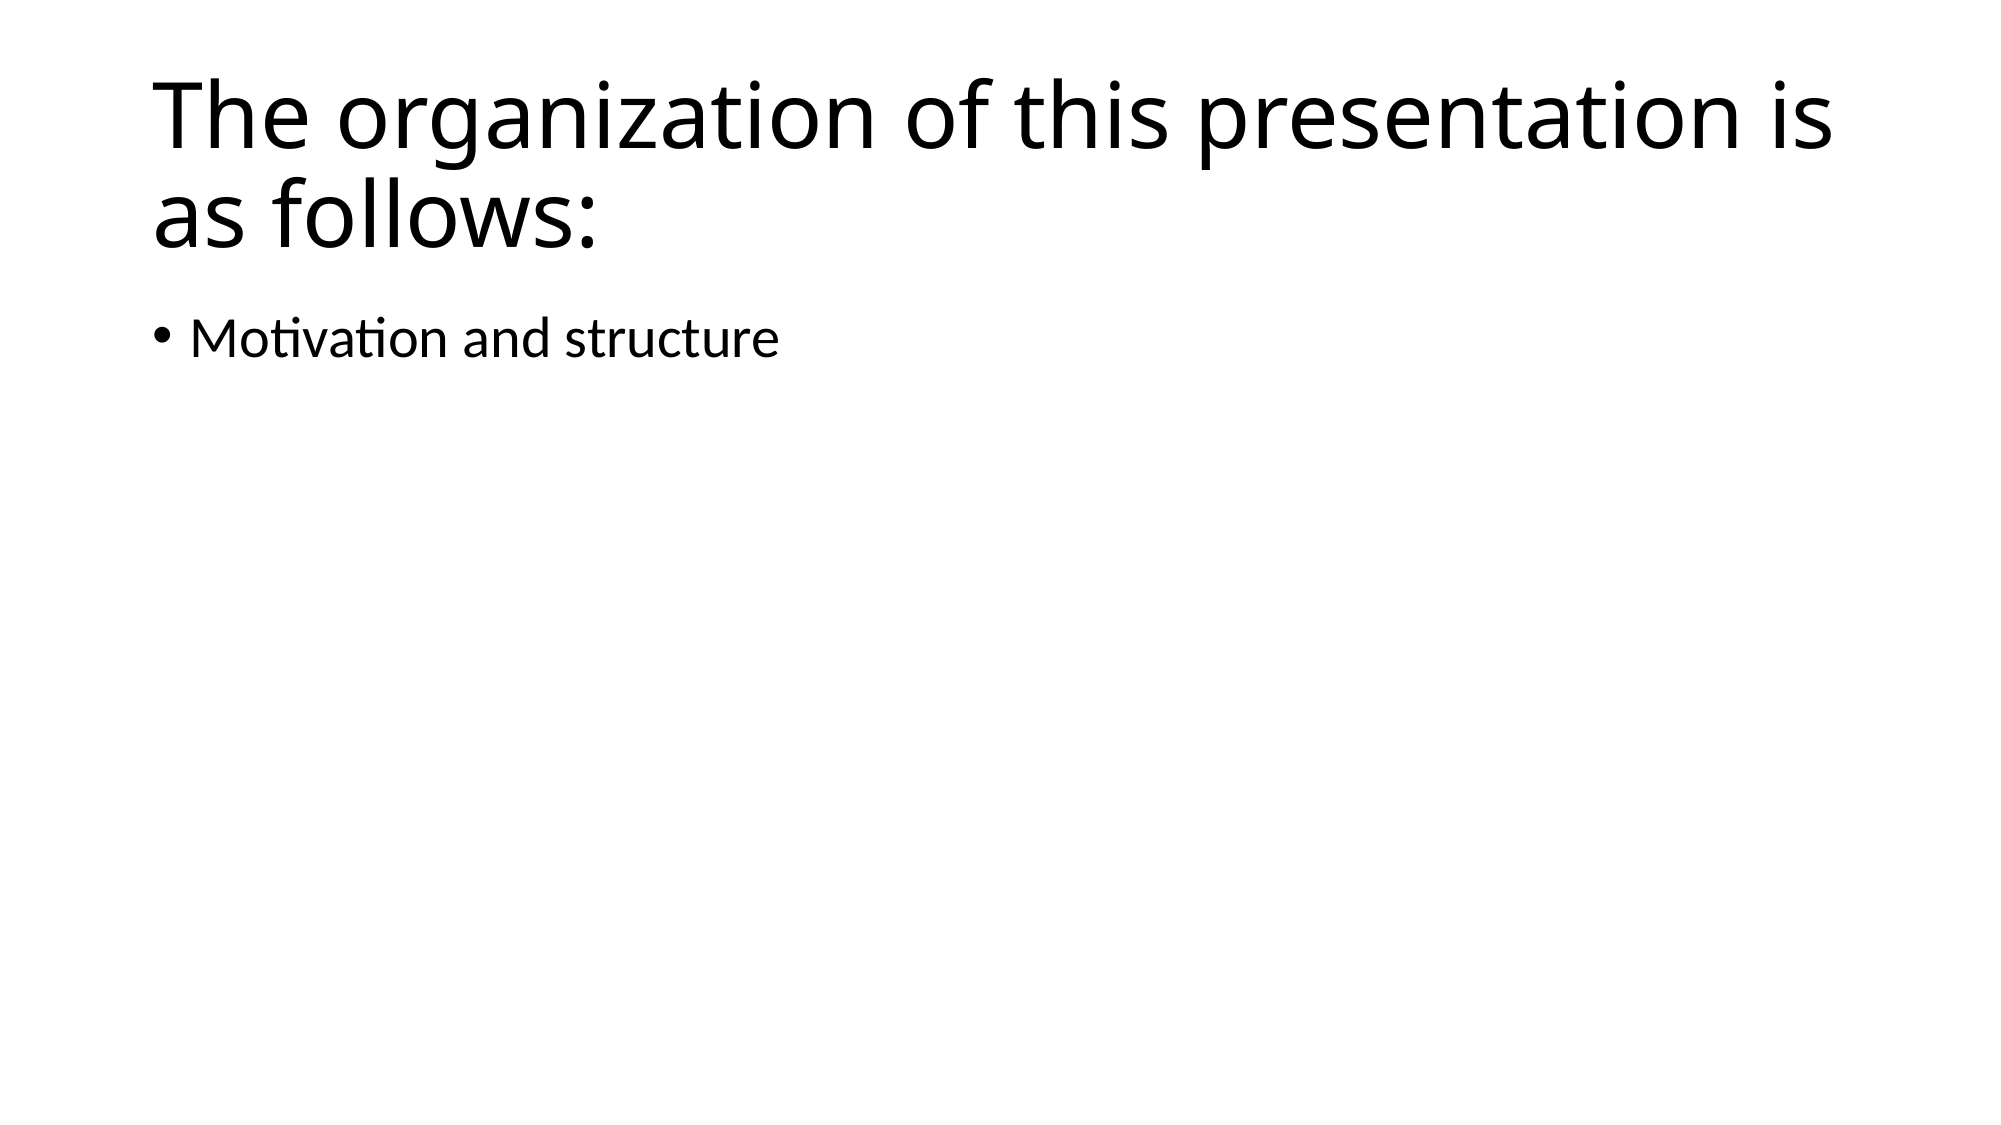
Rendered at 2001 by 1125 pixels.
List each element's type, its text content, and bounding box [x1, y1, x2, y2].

list Motivation and structure [137, 299, 1863, 1014]
title The organization of this presentation is as follows: [137, 59, 1863, 278]
